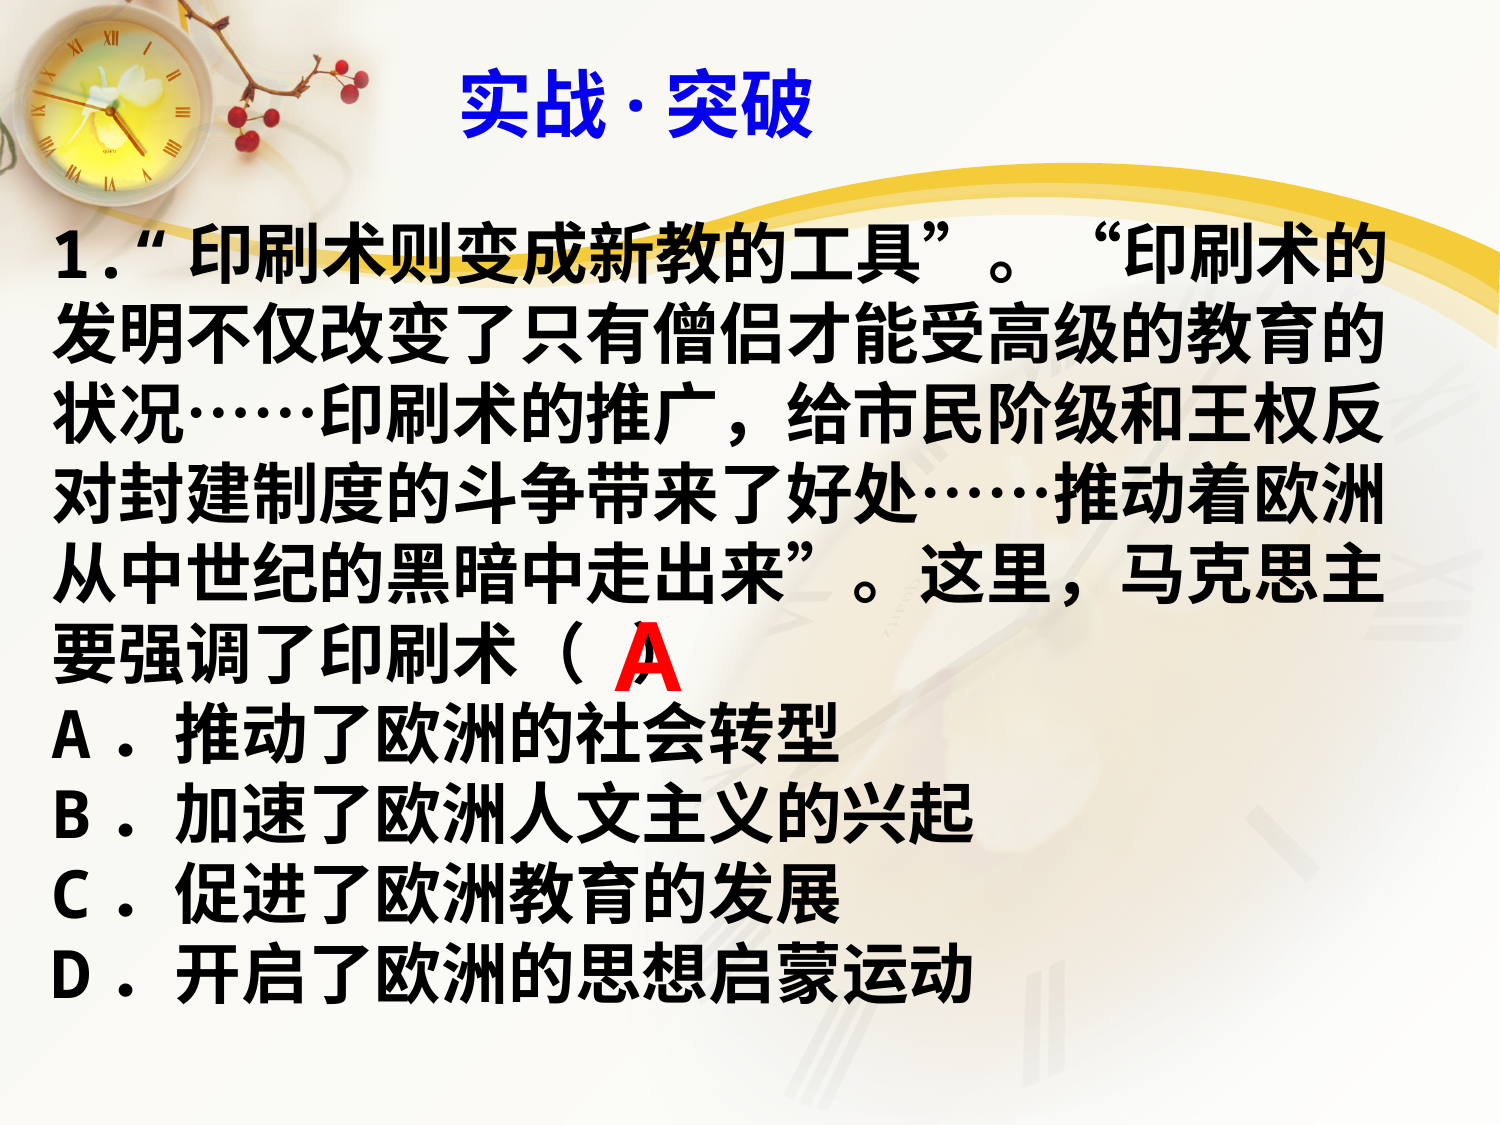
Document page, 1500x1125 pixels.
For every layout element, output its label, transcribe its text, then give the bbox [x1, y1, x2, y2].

text_box 实战·突破 [443, 36, 944, 155]
text_box 1.“印刷术则变成新教的工具”。“印刷术的发明不仅改变了只有僧侣才能受高级的教育的状况……印刷术的推广，给市民阶级和王权反对封建制度的斗争带来了好处……推动着欧洲从中世纪的黑暗中走出来”。这里，马克思主要强调了印刷术（ ） A．推动了欧洲的社会转型 B．加速了欧洲人文主义的兴起 C．促进了欧洲教育的发展 D．开启了欧洲的思想启蒙运动 [37, 204, 1419, 648]
picture [559, 303, 1500, 1125]
text_box A [597, 583, 700, 719]
picture [0, 0, 400, 332]
picture [615, 87, 1500, 252]
